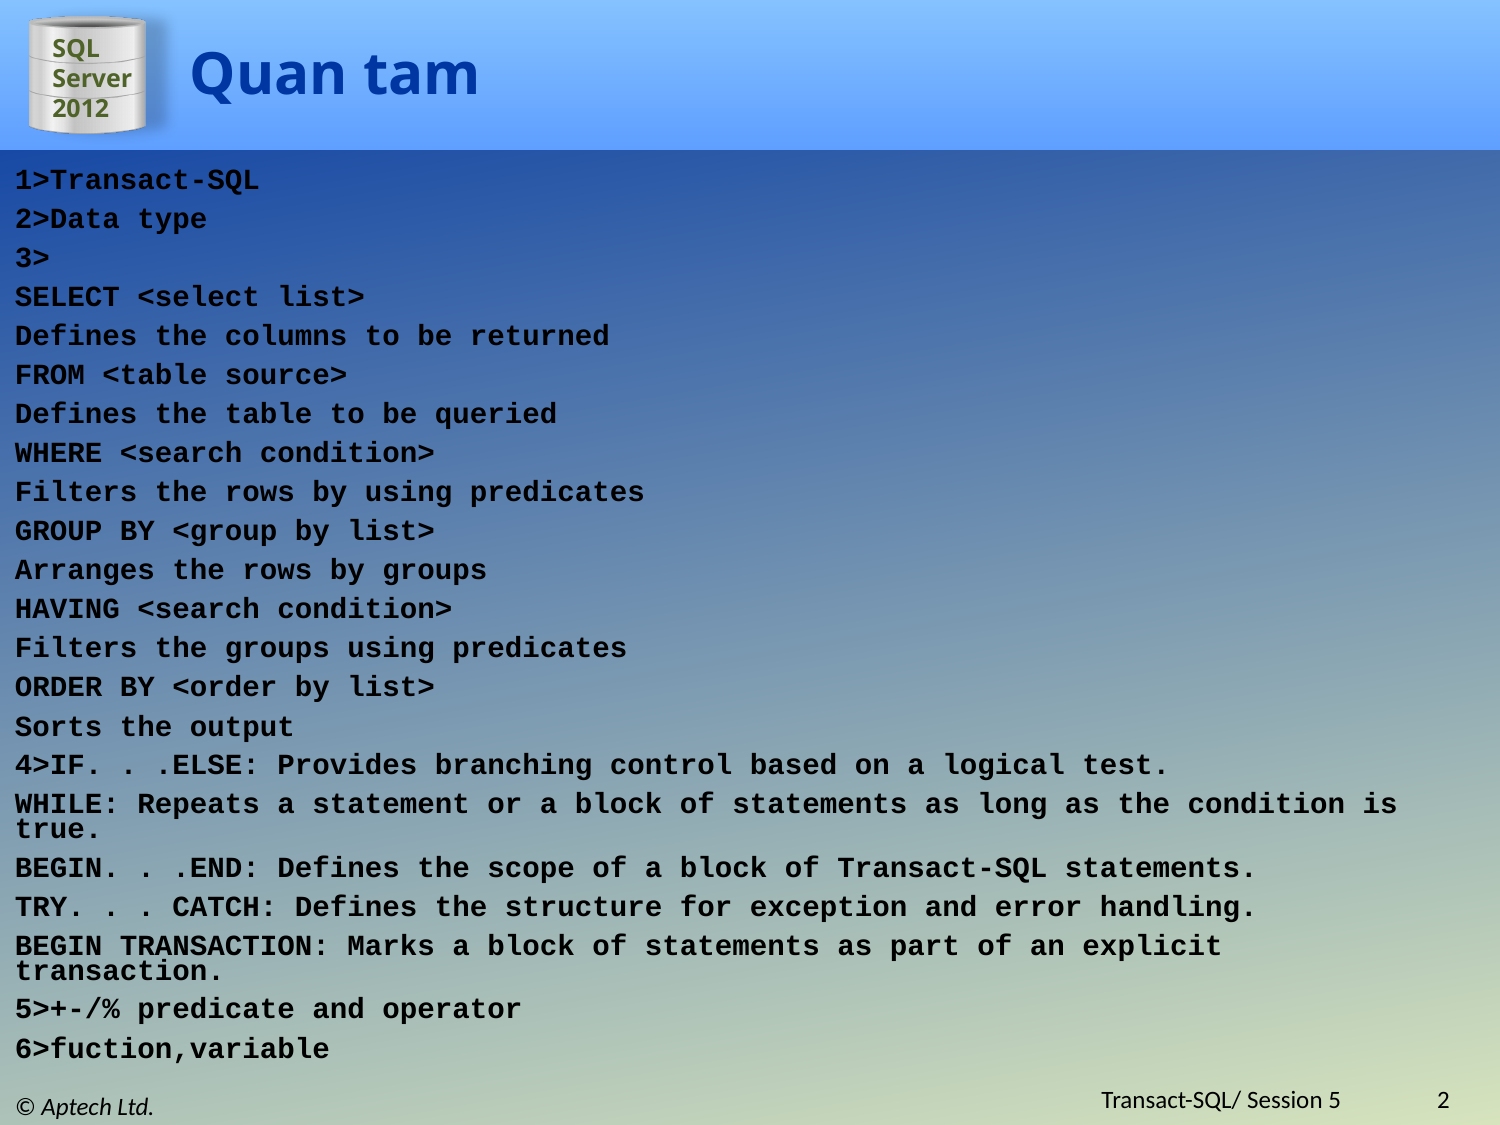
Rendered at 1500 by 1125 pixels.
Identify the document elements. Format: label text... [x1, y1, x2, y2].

title Quan tam [174, 37, 1426, 106]
picture [24, 0, 150, 150]
text_box 1>Transact-SQL 2>Data type 3> SELECT <select list> Defines the columns to be returned FROM <table source> Defines the table to be queried WHERE <search condition> Filters the rows by using predicates GROUP BY <group by list> Arranges the rows by groups HAVING <search condition> Filters the groups using predicates ORDER BY <order by list> Sorts the output 4>IF. . .ELSE: Provides branching control based on a logical test. WHILE: Repeats a statement or a block of statements as long as the condition is true. BEGIN. . .END: Defines the scope of a block of Transact-SQL statements. TRY. . . CATCH: Defines the structure for exception and error handling. BEGIN TRANSACTION: Marks a block of statements as part of an explicit transaction. 5>+-/% predicate and operator 6>fuction,variable [0, 162, 1463, 1125]
